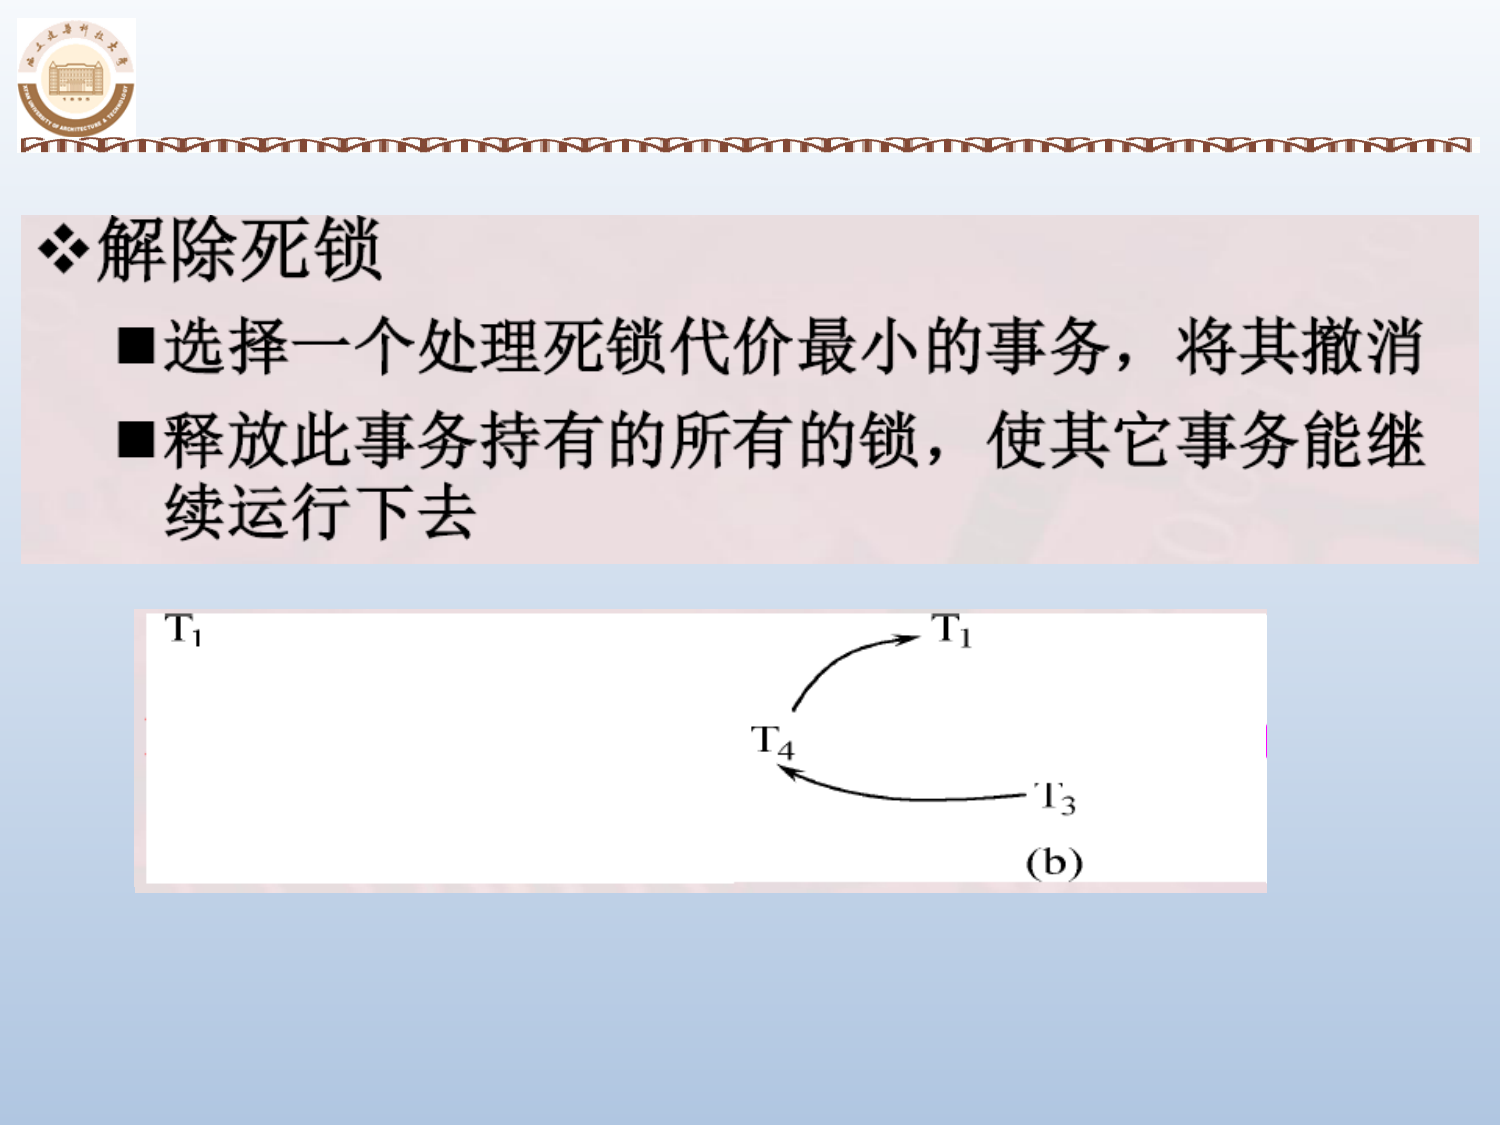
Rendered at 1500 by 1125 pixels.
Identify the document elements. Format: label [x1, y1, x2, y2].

picture [134, 609, 1267, 893]
picture [17, 18, 1480, 153]
picture [20, 215, 1479, 564]
